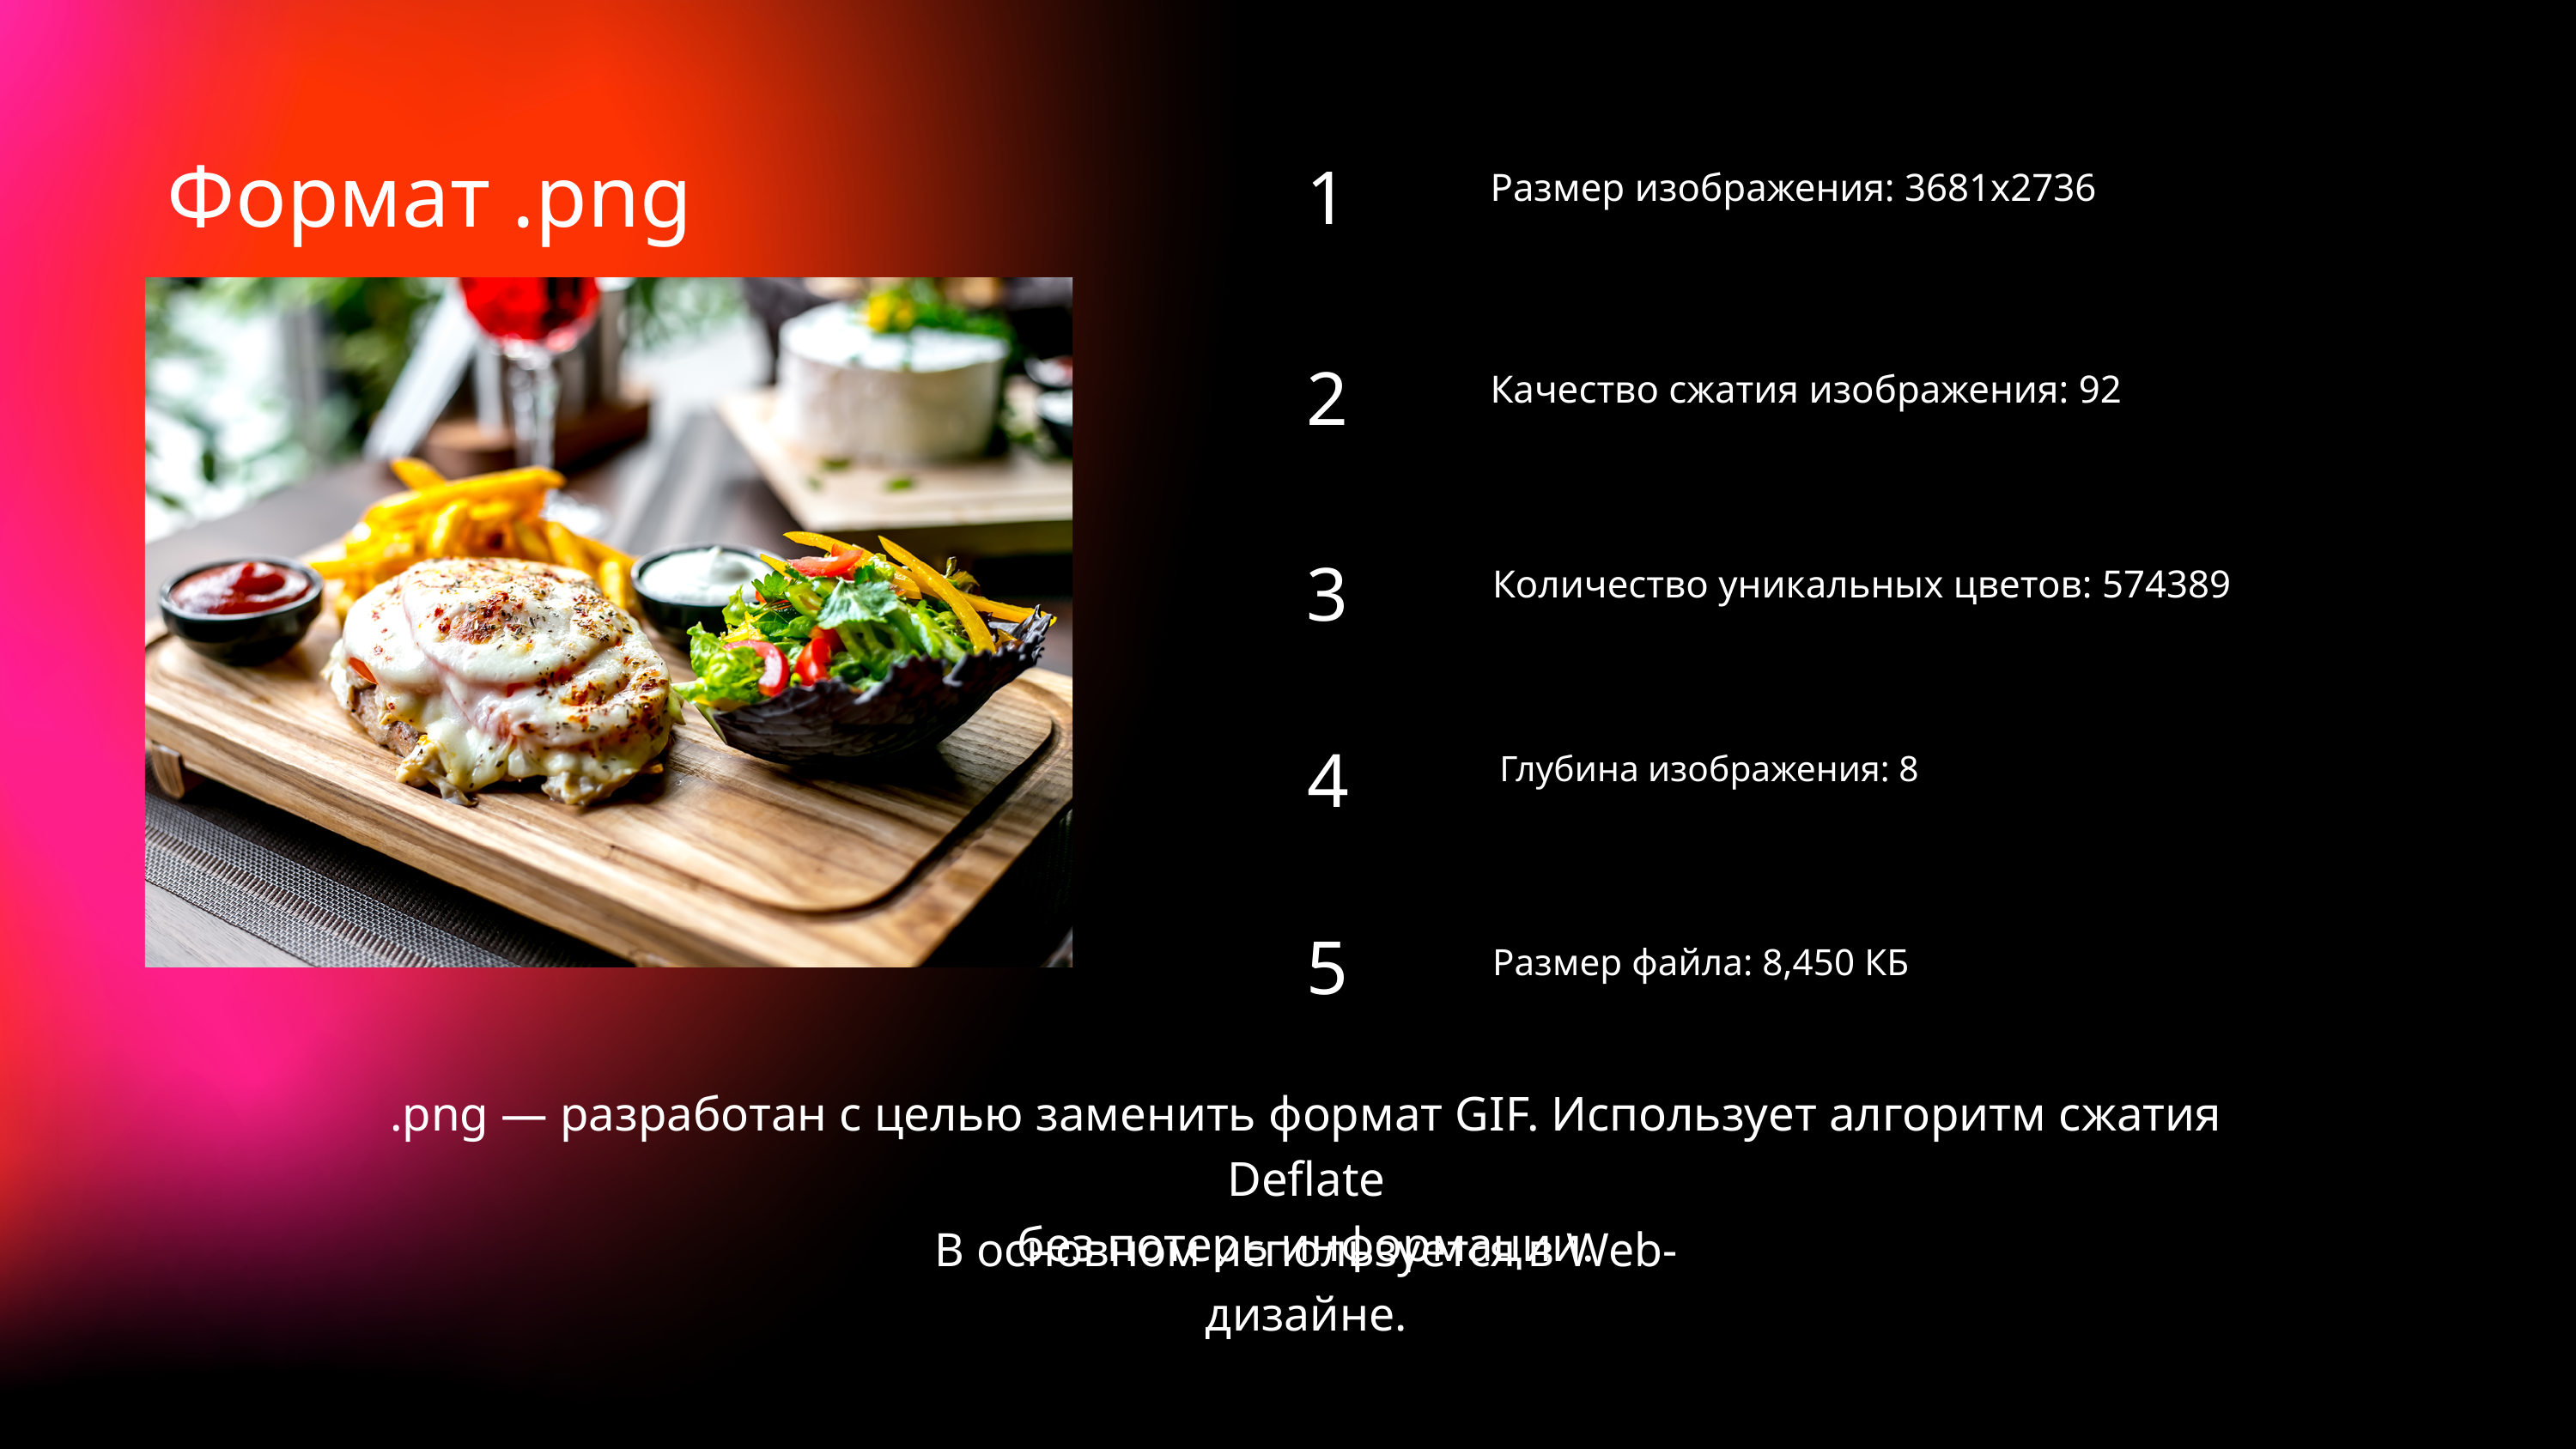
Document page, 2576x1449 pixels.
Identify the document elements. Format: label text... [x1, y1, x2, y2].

text_box Размер файла: 8,450 КБ [1492, 932, 2433, 984]
text_box .png — разработан с целью заменить формат GIF. Использует алгоритм сжатия Deflate без потерь информации. [313, 1074, 2300, 1271]
text_box [144, 277, 1073, 967]
text_box 3 [1306, 532, 1465, 636]
text_box Глубина изображения: 8 [1490, 739, 2427, 789]
text_box Качество сжатия изображения: 92 [1490, 357, 2427, 411]
text_box 5 [1306, 906, 1465, 1009]
text_box Количество уникальных цветов: 574389 [1492, 553, 2429, 606]
text_box 4 [1307, 718, 1467, 822]
text_box [0, 0, 1255, 1449]
text_box 1 [1306, 136, 1463, 239]
text_box Размер изображения: 3681x2736 [1490, 156, 2427, 209]
text_box Формат .png [144, 142, 1018, 245]
text_box В основном используется в Web- дизайне. [760, 1211, 1853, 1341]
text_box 2 [1306, 337, 1465, 440]
